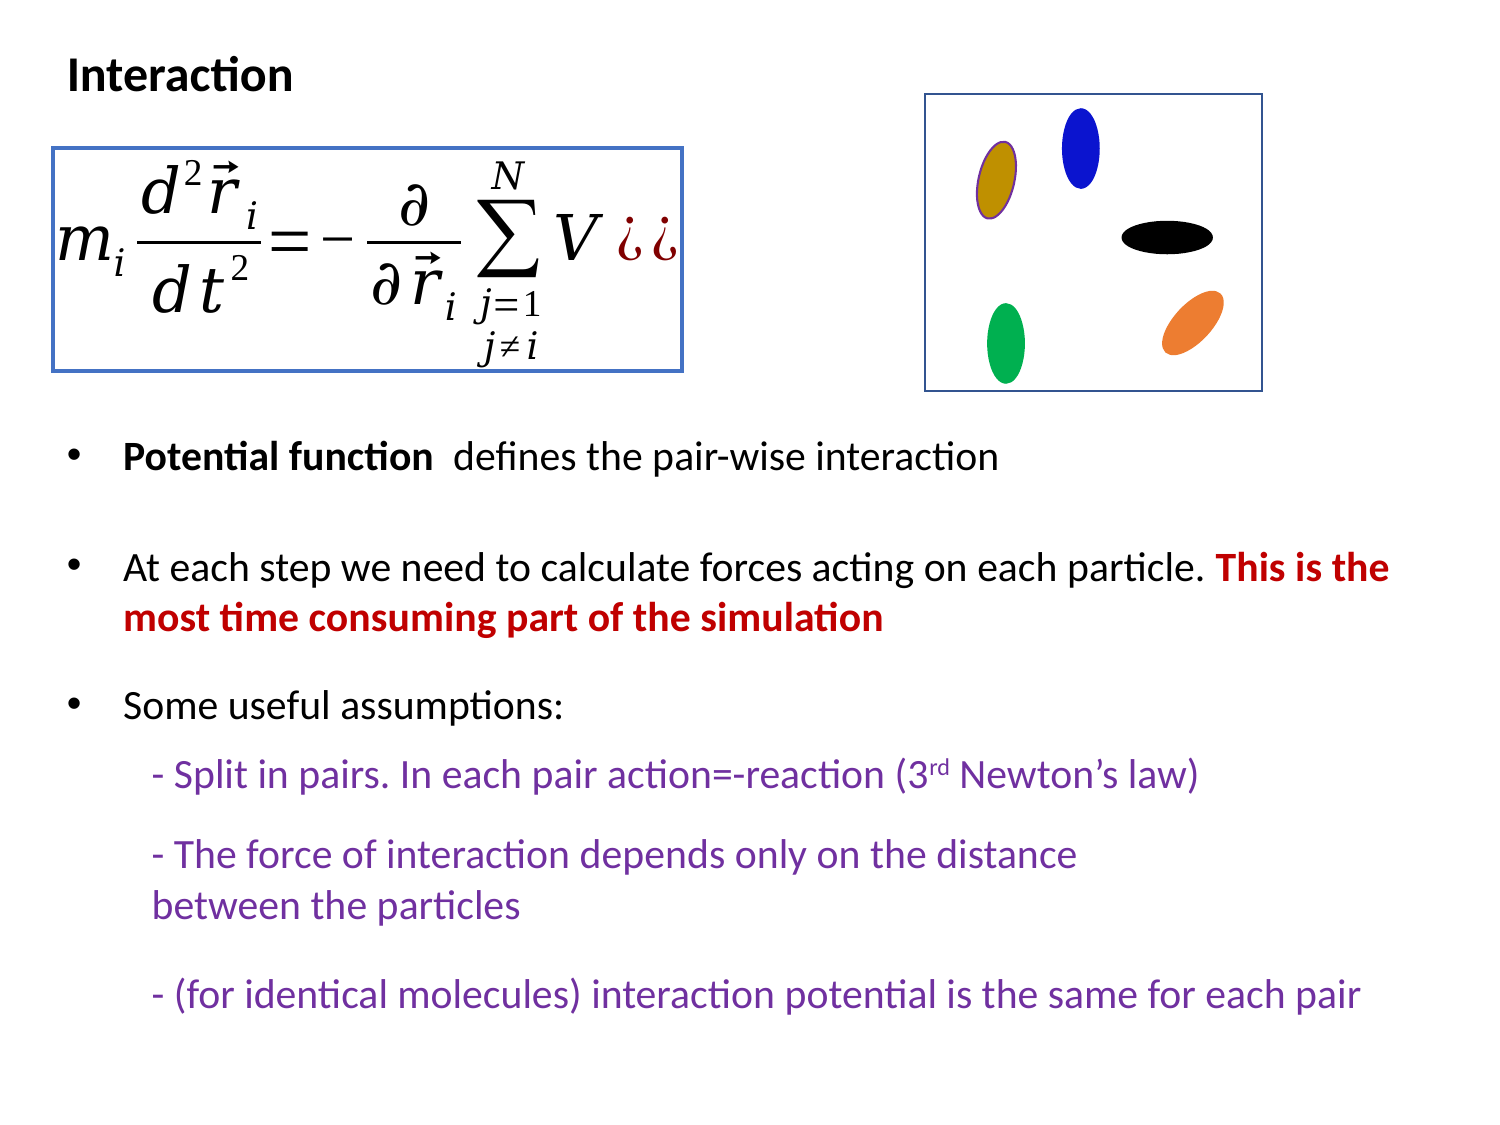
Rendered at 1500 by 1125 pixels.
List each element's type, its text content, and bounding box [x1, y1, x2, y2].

text_box Interaction [52, 33, 950, 109]
text_box - Split in pairs. In each pair action=-reaction (3rd Newton’s law) [136, 738, 1340, 804]
text_box - (for identical molecules) interaction potential is the same for each pair [136, 959, 1425, 1025]
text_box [827, 108, 1361, 406]
text_box - The force of interaction depends only on the distance between the particles [136, 819, 1132, 935]
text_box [924, 93, 1263, 108]
text_box At each step we need to calculate forces acting on each particle. This is the most time consuming part of the simulation [52, 532, 1425, 647]
text_box Some useful assumptions: [52, 670, 1047, 736]
